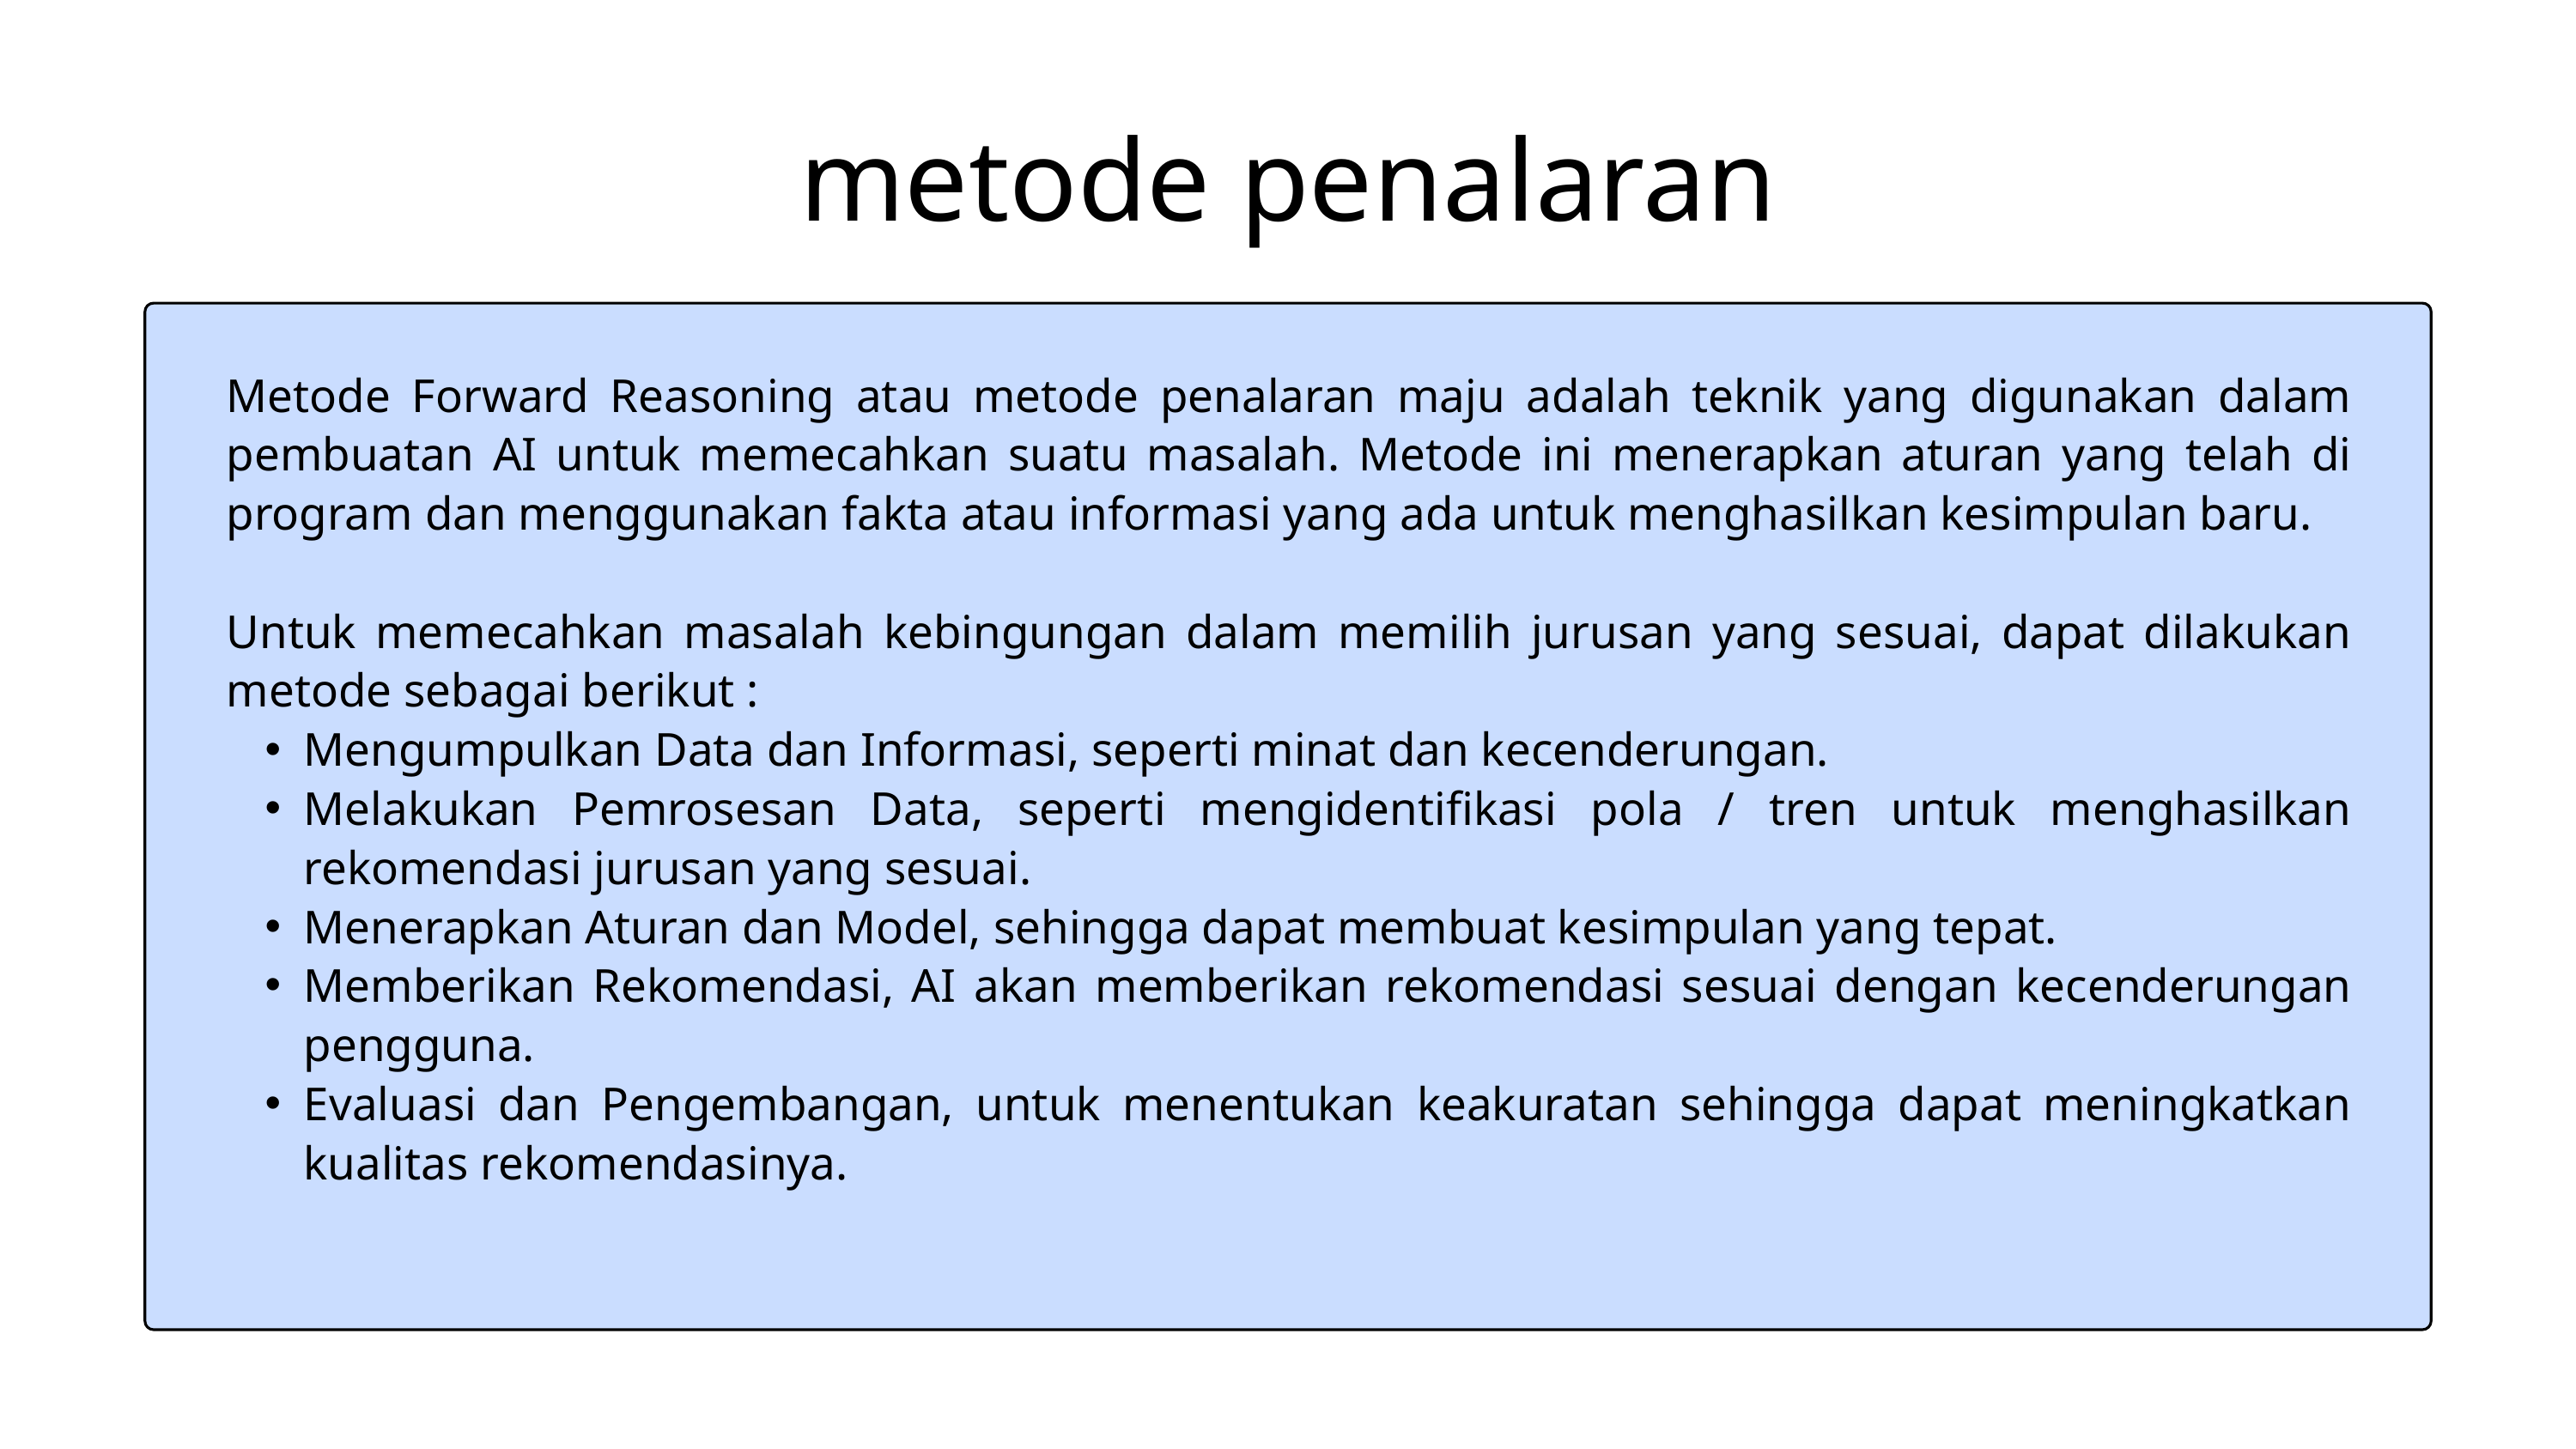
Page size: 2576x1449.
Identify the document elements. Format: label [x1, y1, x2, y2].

text_box [144, 118, 2432, 1331]
